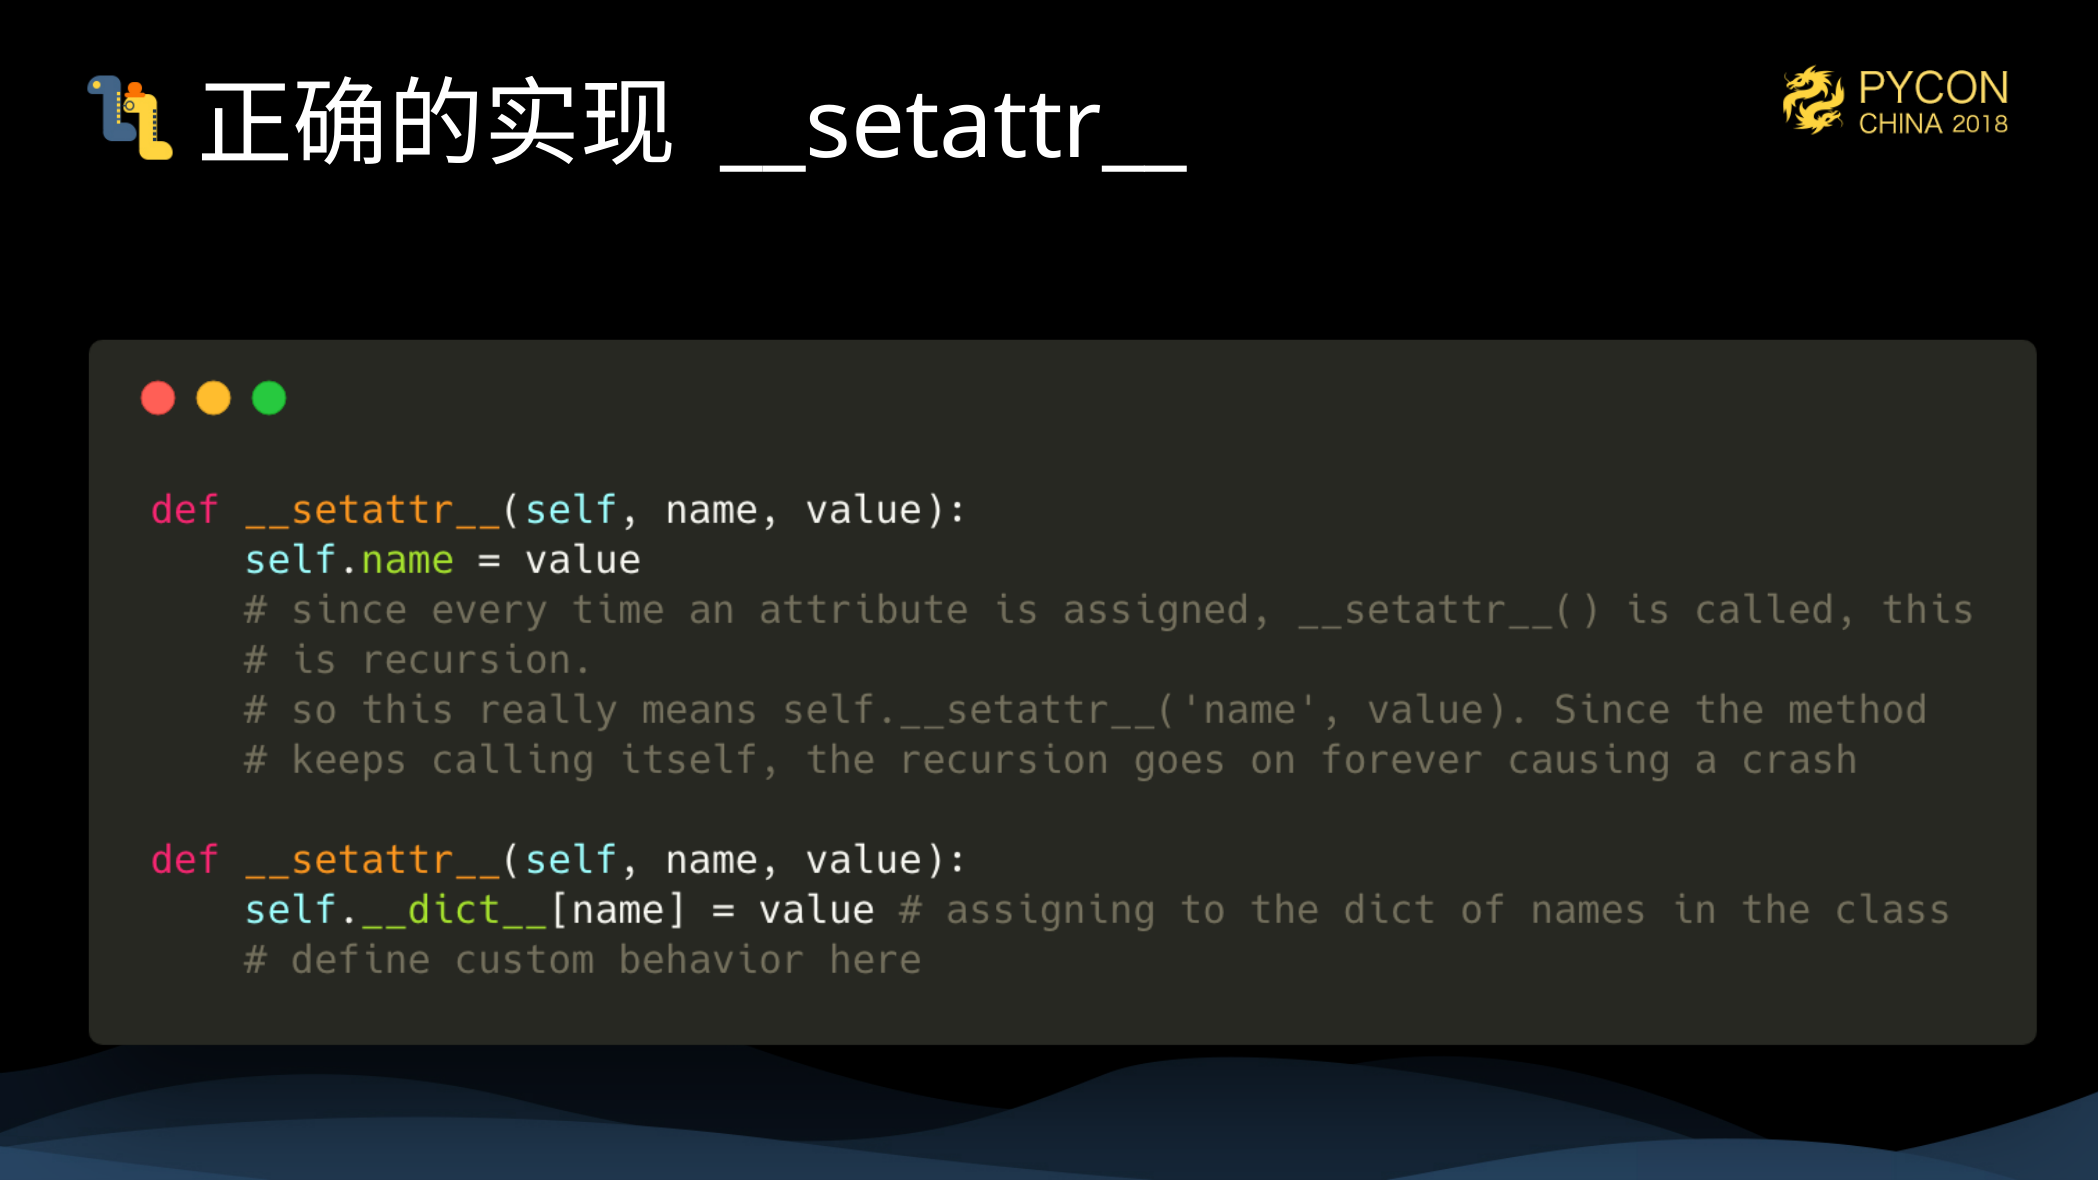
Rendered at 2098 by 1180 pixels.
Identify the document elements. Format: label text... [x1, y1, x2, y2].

title 正确的实现 __setattr__ [189, 62, 1742, 191]
picture [0, 0, 2098, 1180]
